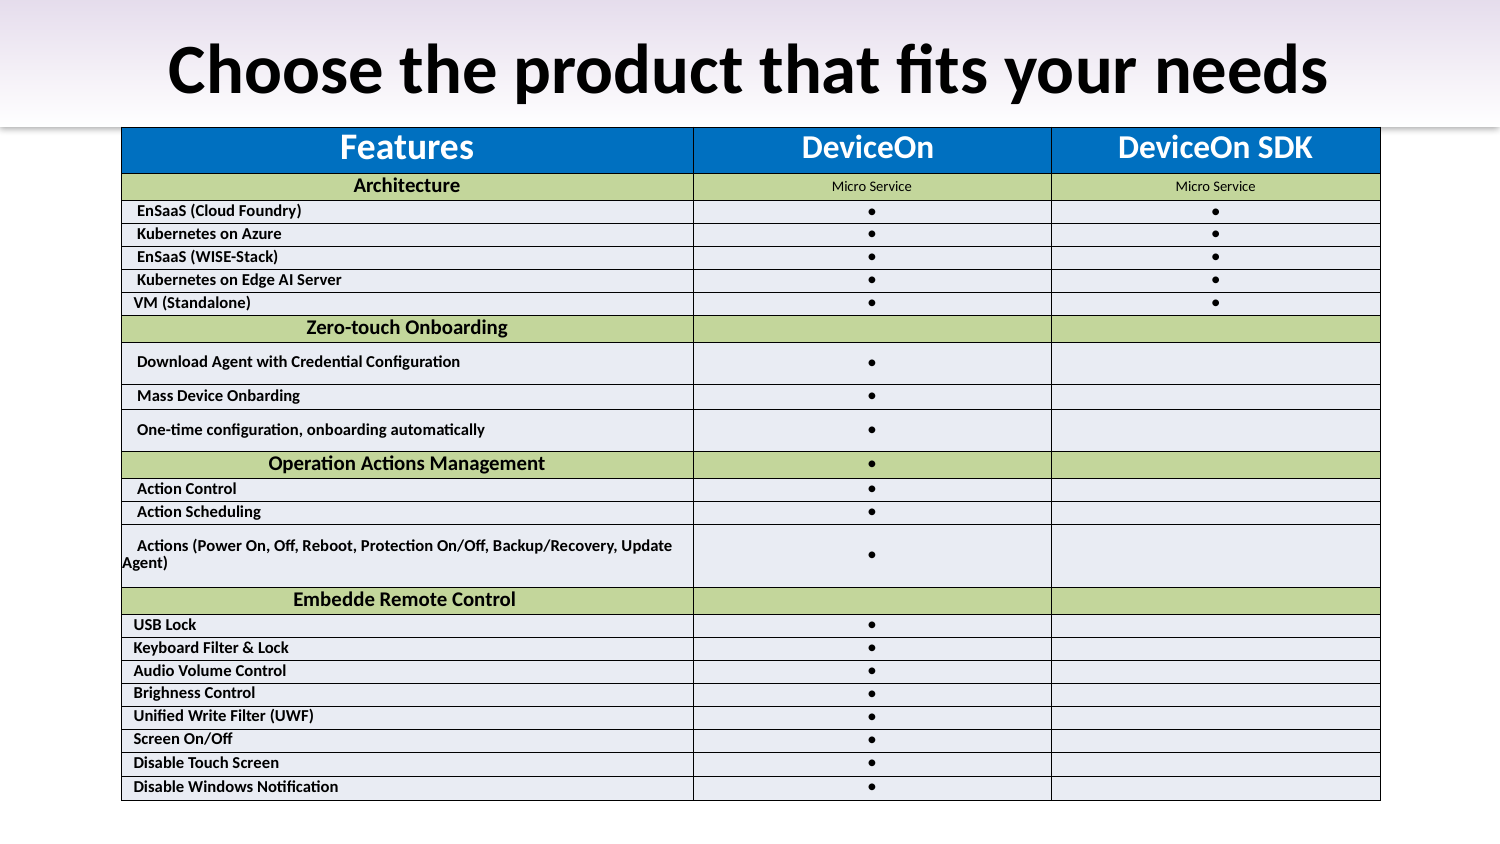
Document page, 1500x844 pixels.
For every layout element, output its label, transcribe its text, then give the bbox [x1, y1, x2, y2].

table_cell Download Agent with Credential Configuration [122, 343, 693, 384]
table_header DeviceOn [694, 139, 1051, 173]
text_box Choose the product that fits your needs [74, 14, 1425, 139]
table_cell ● [694, 684, 1051, 706]
table_cell Micro Service [694, 174, 1051, 200]
table_cell [1052, 385, 1380, 409]
table_cell ● [694, 385, 1051, 409]
table_cell EnSaaS (WISE-Stack) [122, 247, 693, 269]
table_cell EnSaaS (Cloud Foundry) [122, 201, 693, 223]
table_cell [1052, 479, 1380, 501]
table_cell [1052, 707, 1380, 729]
table_cell [1052, 661, 1380, 683]
table_cell Embedde Remote Control [122, 588, 693, 614]
table_cell Kubernetes on Edge AI Server [122, 270, 693, 292]
table_cell ● [694, 270, 1051, 292]
table_cell ● [694, 638, 1051, 660]
table_cell ● [694, 777, 1051, 800]
table_cell ● [1052, 293, 1380, 315]
table_cell Architecture [122, 174, 693, 200]
table_cell ● [694, 247, 1051, 269]
table_cell Unified Write Filter (UWF) [122, 707, 693, 729]
table_cell Zero-touch Onboarding [122, 316, 693, 342]
table_cell Audio Volume Control [122, 661, 693, 683]
table_cell ● [694, 615, 1051, 637]
table_cell Actions (Power On, Off, Reboot, Protection On/Off, Backup/Recovery, Update Agent) [122, 525, 693, 587]
table_cell [1052, 502, 1380, 524]
table_cell ● [1052, 247, 1380, 269]
table_cell Operation Actions Management [122, 452, 693, 478]
table_cell ● [694, 479, 1051, 501]
table_cell [694, 316, 1051, 342]
table_cell USB Lock [122, 615, 693, 637]
table_cell ● [694, 730, 1051, 752]
table_cell Disable Touch Screen [122, 753, 693, 776]
table_cell ● [694, 753, 1051, 776]
table_cell ● [694, 343, 1051, 384]
table_cell ● [694, 452, 1051, 478]
table_cell Screen On/Off [122, 730, 693, 752]
table_cell ● [694, 707, 1051, 729]
table_header DeviceOn SDK [1052, 139, 1380, 173]
table_cell [1052, 638, 1380, 660]
table_cell ● [694, 293, 1051, 315]
table_cell Mass Device Onbarding [122, 385, 693, 409]
table_cell ● [694, 661, 1051, 683]
text_box [0, 0, 1500, 127]
table_cell VM (Standalone) [122, 293, 693, 315]
table_cell [1052, 410, 1380, 451]
table_header Features [122, 139, 693, 173]
table_cell [1052, 316, 1380, 342]
table_cell Brighness Control [122, 684, 693, 706]
table_cell [694, 588, 1051, 614]
table_cell ● [1052, 224, 1380, 246]
table_cell [1052, 777, 1380, 800]
table_cell ● [1052, 270, 1380, 292]
table_cell [1052, 588, 1380, 614]
table_cell Action Control [122, 479, 693, 501]
table_cell Action Scheduling [122, 502, 693, 524]
table_cell [1052, 684, 1380, 706]
table_cell ● [1052, 201, 1380, 223]
table_cell [1052, 343, 1380, 384]
table_cell [1052, 452, 1380, 478]
table_cell ● [694, 410, 1051, 451]
table_cell ● [694, 224, 1051, 246]
table_cell [1052, 615, 1380, 637]
table_cell ● [694, 525, 1051, 587]
table_cell Micro Service [1052, 174, 1380, 200]
table_cell Kubernetes on Azure [122, 224, 693, 246]
table_cell One-time configuration, onboarding automatically [122, 410, 693, 451]
table_cell Keyboard Filter & Lock [122, 638, 693, 660]
table_cell [1052, 730, 1380, 752]
table_cell [1052, 525, 1380, 587]
table_cell [1052, 753, 1380, 776]
table_cell ● [694, 201, 1051, 223]
table_cell ● [694, 502, 1051, 524]
table_cell Disable Windows Notification [122, 777, 693, 800]
